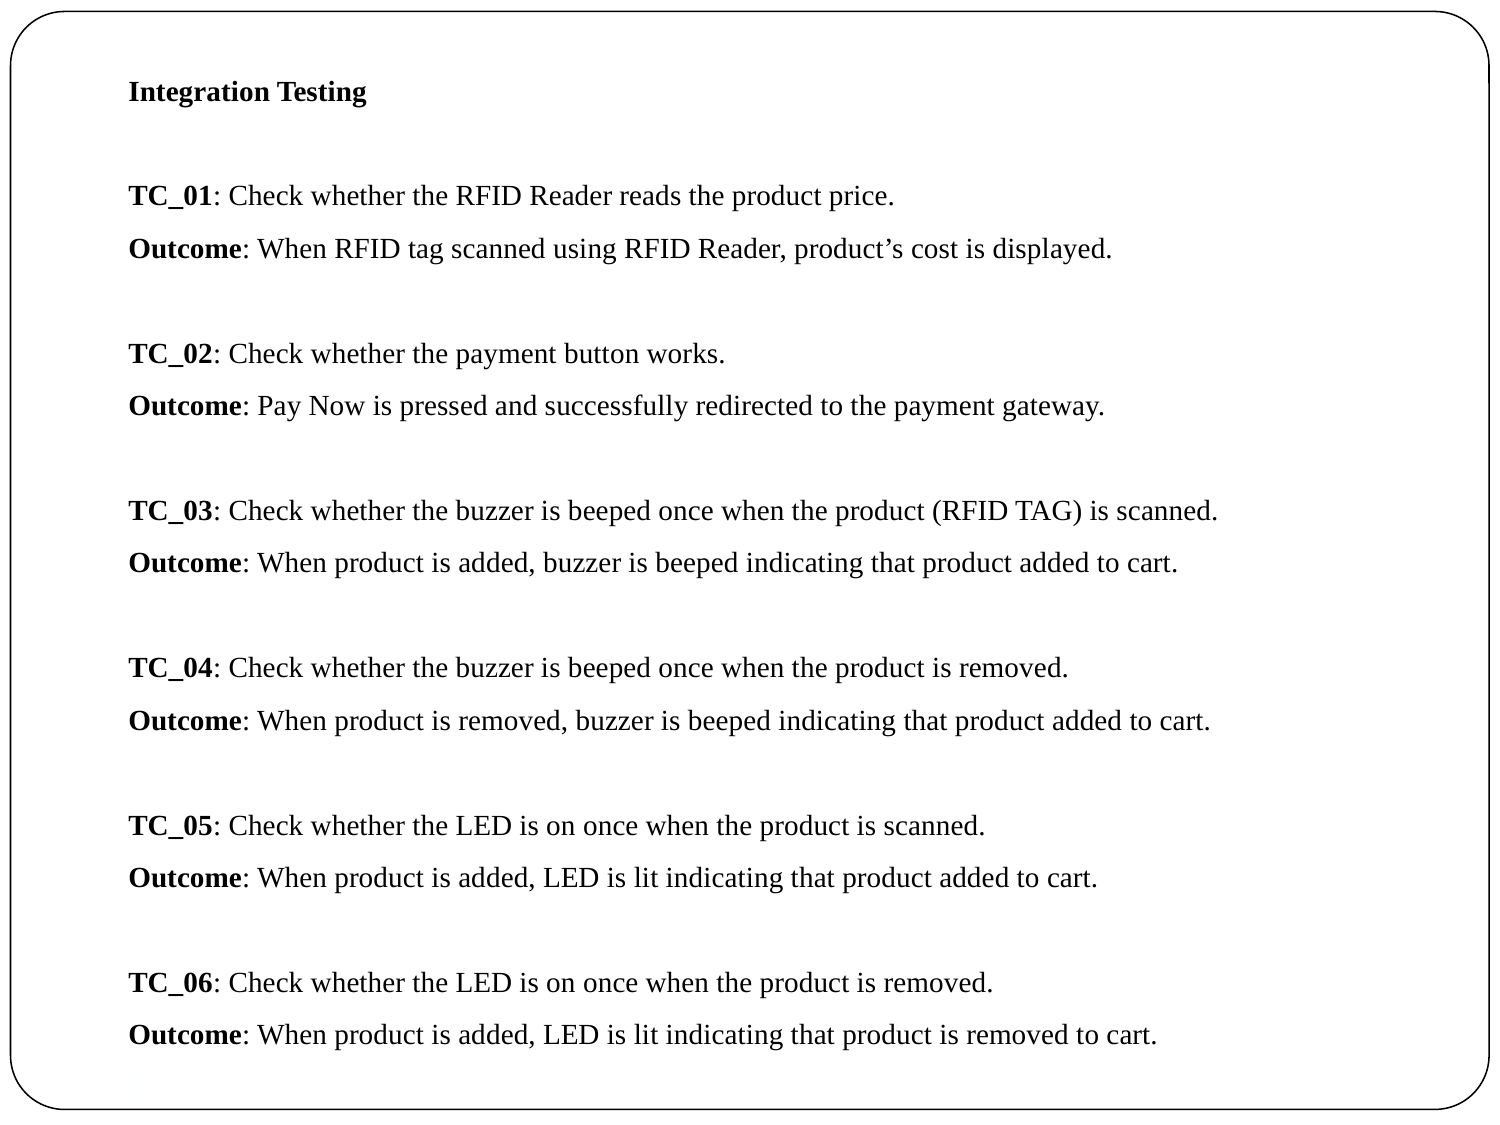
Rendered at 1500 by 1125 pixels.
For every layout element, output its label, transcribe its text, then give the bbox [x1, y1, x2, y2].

slide_number 1 [83, 1052, 180, 1113]
text_box Integration Testing TC_01: Check whether the RFID Reader reads the product price. Outcome: When RFID tag scanned using RFID Reader, product’s cost is displayed. TC_02: Check whether the payment button works. Outcome: Pay Now is pressed and successfully redirected to the payment gateway. TC_03: Check whether the buzzer is beeped once when the product (RFID TAG) is scanned. Outcome: When product is added, buzzer is beeped indicating that product added to cart. TC_04: Check whether the buzzer is beeped once when the product is removed. Outcome: When product is removed, buzzer is beeped indicating that product added to cart. TC_05: Check whether the LED is on once when the product is scanned. Outcome: When product is added, LED is lit indicating that product added to cart. TC_06: Check whether the LED is on once when the product is removed. Outcome: When product is added, LED is lit indicating that product is removed to cart. [113, 39, 1359, 1101]
